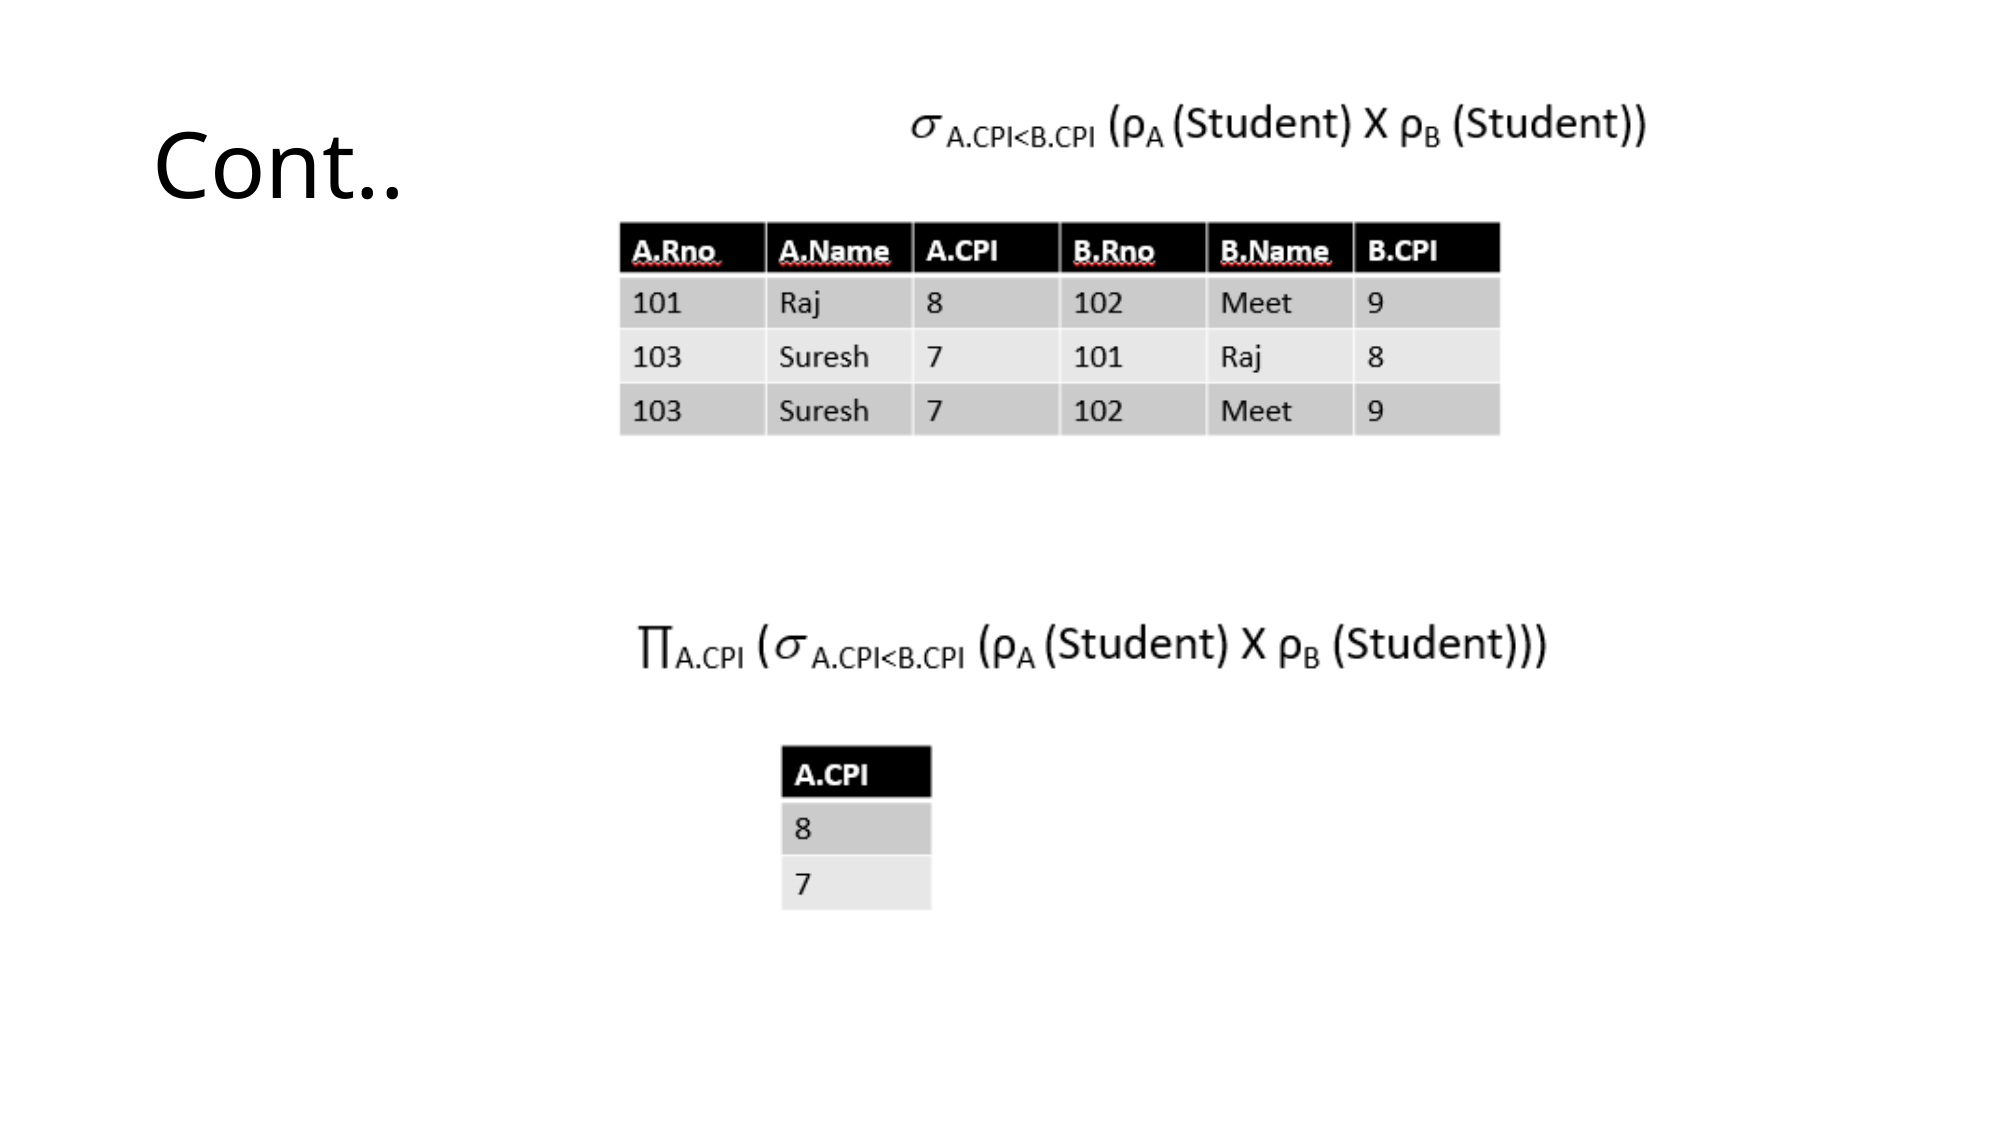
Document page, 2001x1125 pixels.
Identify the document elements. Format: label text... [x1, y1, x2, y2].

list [559, 78, 1694, 467]
title Cont.. [137, 59, 1863, 278]
picture [611, 613, 1599, 939]
